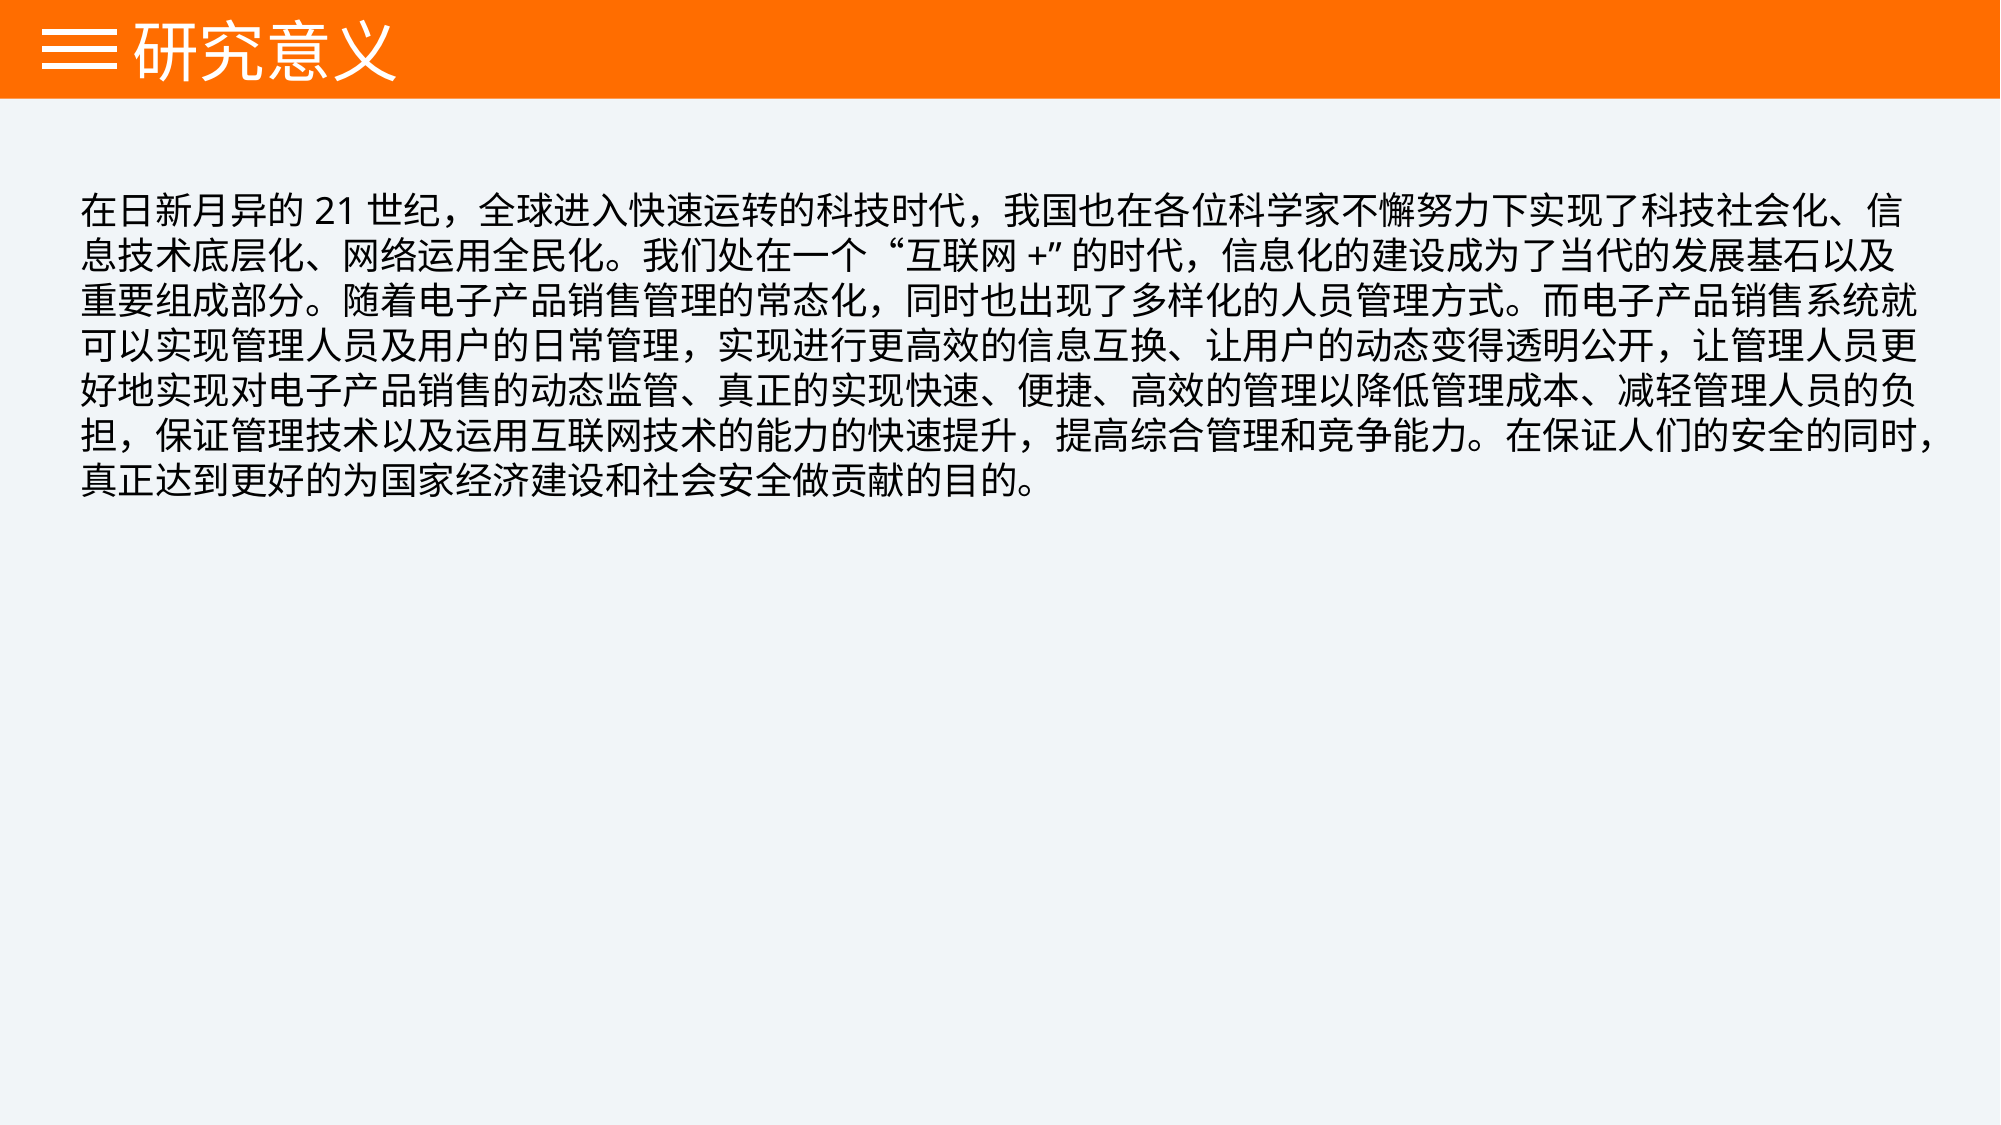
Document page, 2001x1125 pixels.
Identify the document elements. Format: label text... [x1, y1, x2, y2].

text_box 研究意义 [117, 2, 1109, 98]
text_box 在日新月异的21世纪，全球进入快速运转的科技时代，我国也在各位科学家不懈努力下实现了科技社会化、信息技术底层化、网络运用全民化。我们处在一个“互联网+”的时代，信息化的建设成为了当代的发展基石以及重要组成部分。随着电子产品销售管理的常态化，同时也出现了多样化的人员管理方式。而电子产品销售系统就可以实现管理人员及用户的日常管理，实现进行更高效的信息互换、让用户的动态变得透明公开，让管理人员更好地实现对电子产品销售的动态监管、真正的实现快速、便捷、高效的管理以降低管理成本、减轻管理人员的负担，保证管理技术以及运用互联网技术的能力的快速提升，提高综合管理和竞争能力。在保证人们的安全的同时，真正达到更好的为国家经济建设和社会安全做贡献的目的。 [65, 179, 1935, 510]
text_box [42, 32, 118, 67]
text_box [0, 0, 2000, 100]
